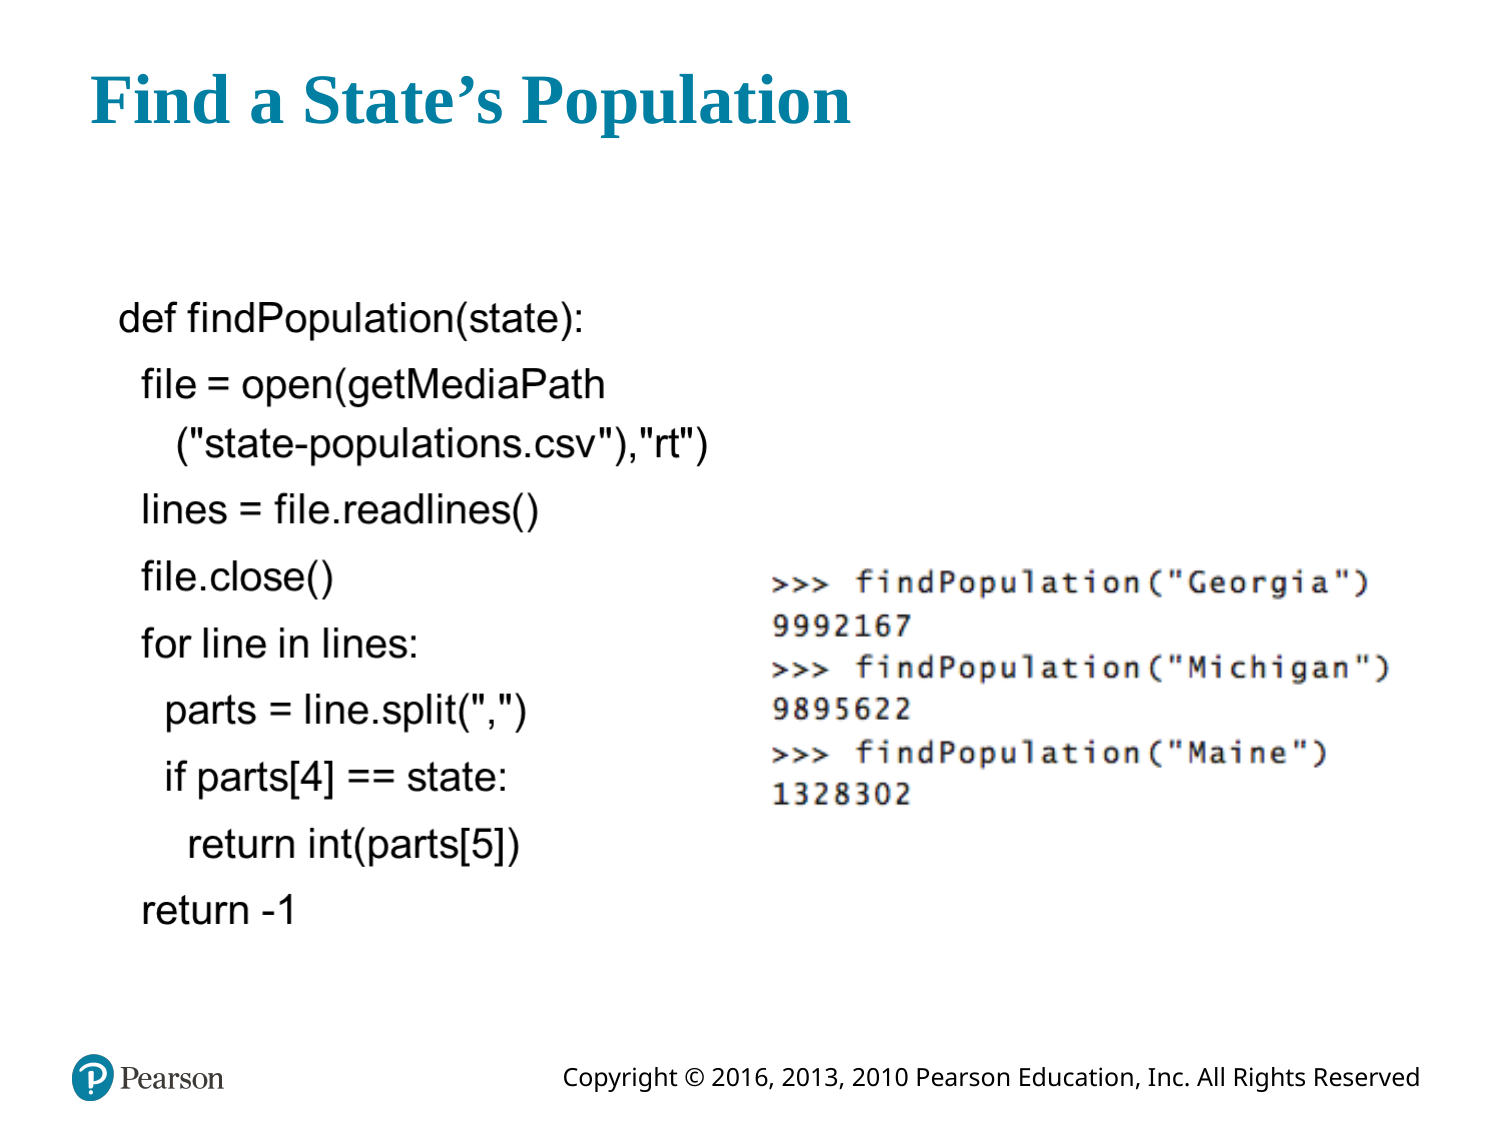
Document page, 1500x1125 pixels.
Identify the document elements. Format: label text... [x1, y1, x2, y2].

picture [72, 1054, 88, 1070]
picture [72, 1087, 83, 1101]
picture [93, 278, 734, 959]
picture [80, 1063, 106, 1088]
title Find a State’s Population [75, 37, 1425, 213]
picture [770, 564, 1391, 812]
picture [98, 1054, 224, 1101]
